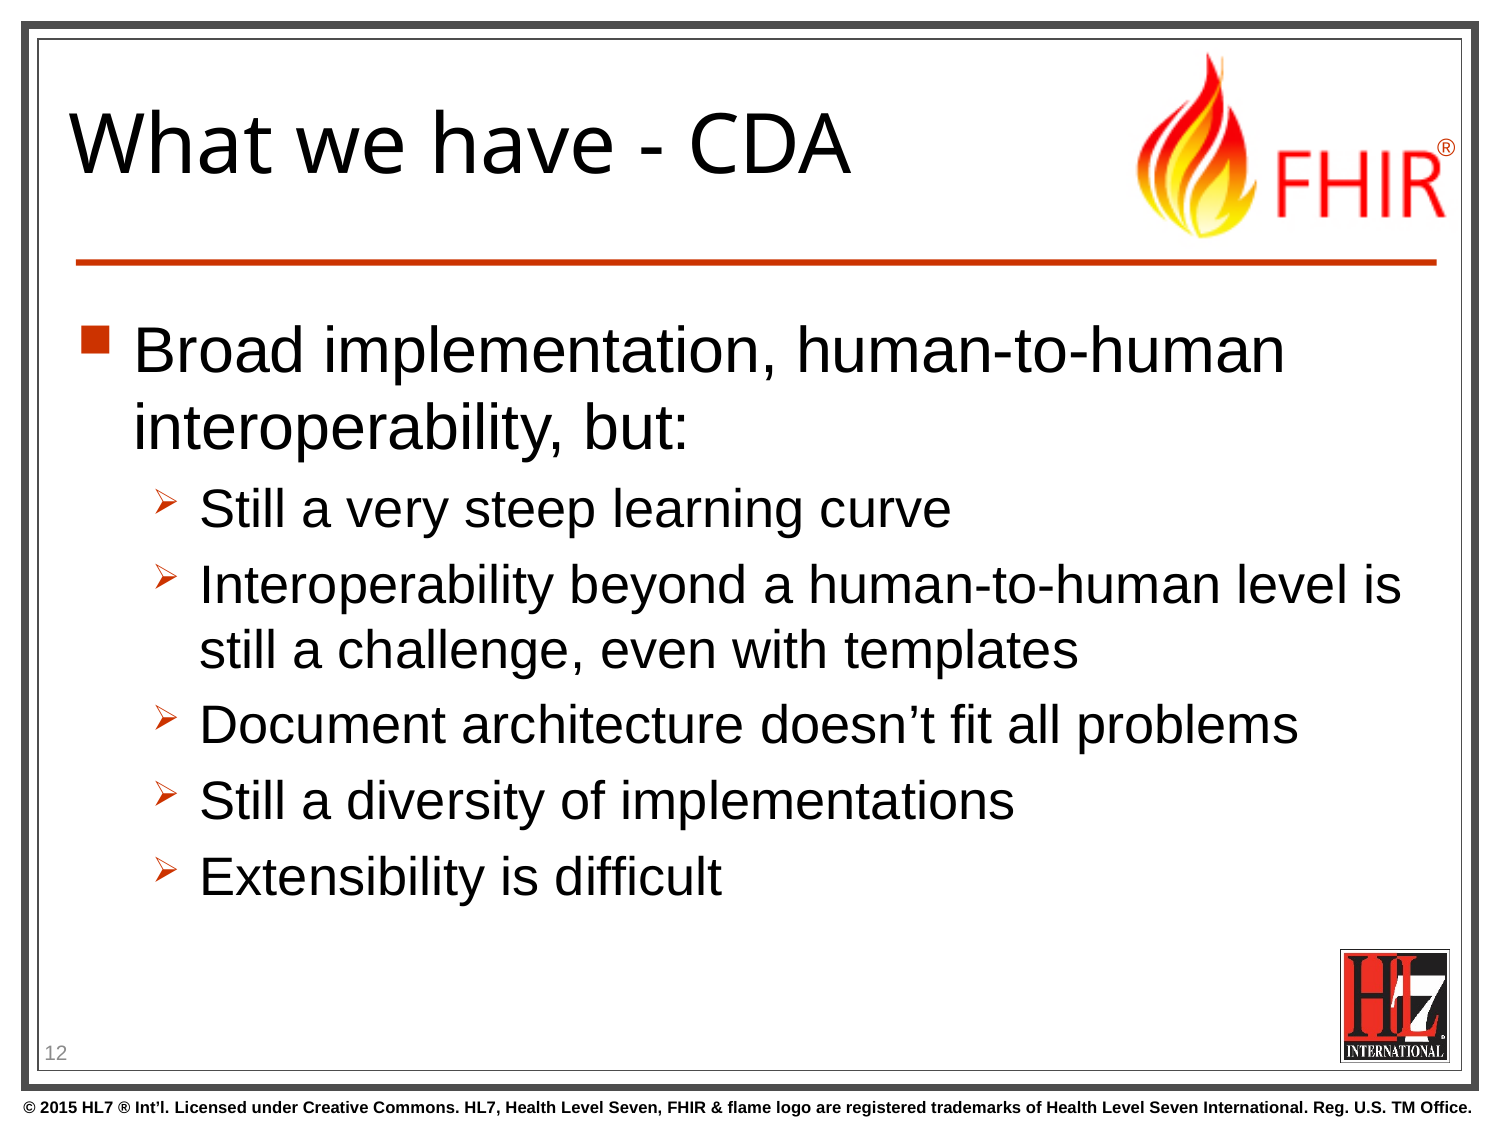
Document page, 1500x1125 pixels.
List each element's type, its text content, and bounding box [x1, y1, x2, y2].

list Broad implementation, human-to-human interoperability, but: Still a very steep learning curve Interoperability beyond a human-to-human level is still a challenge, even with templates Document architecture doesn’t fit all problems Still a diversity of implementations Extensibility is difficult [62, 299, 1438, 1059]
title What we have - CDA [53, 54, 1128, 244]
slide_number 12 [29, 1034, 148, 1071]
picture [1340, 949, 1450, 1063]
picture [1124, 42, 1458, 249]
